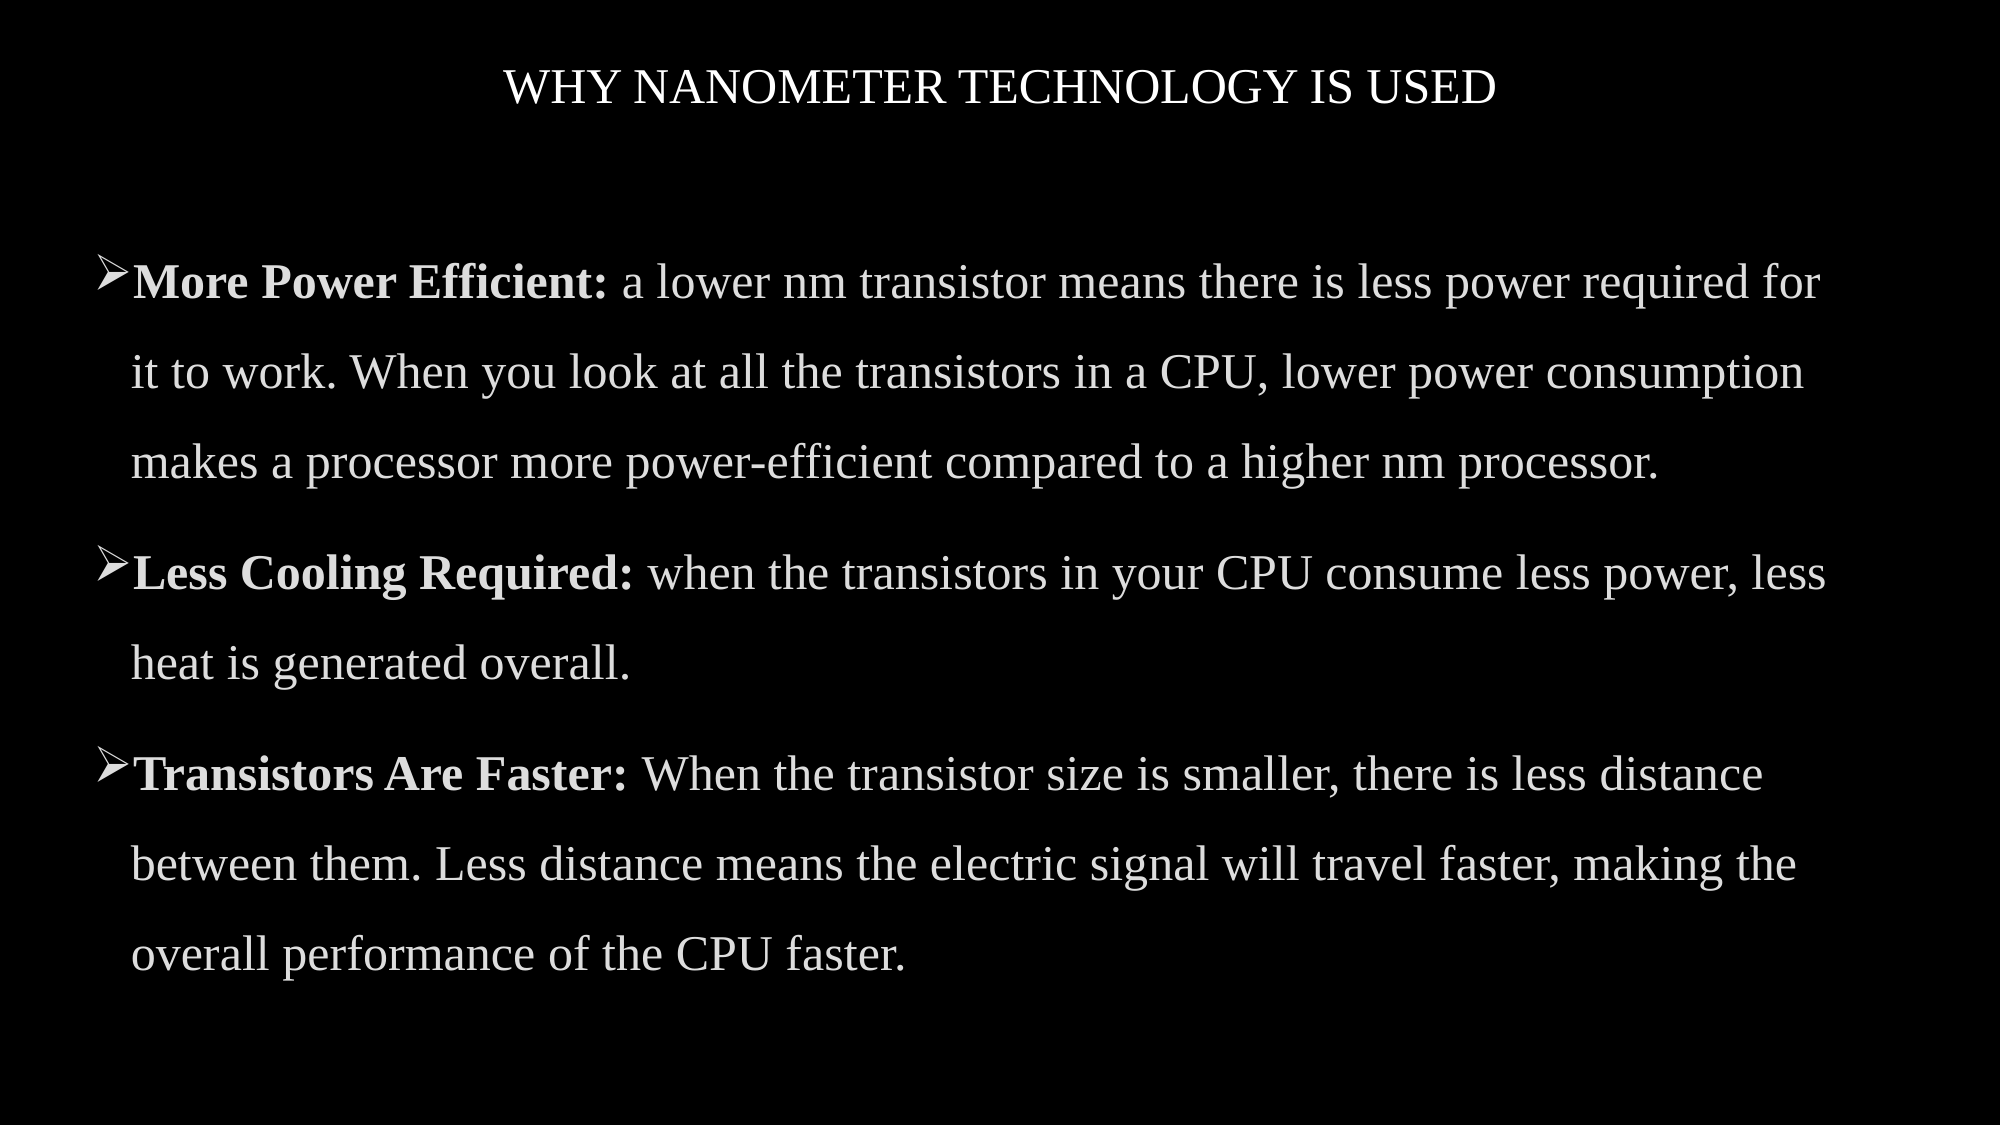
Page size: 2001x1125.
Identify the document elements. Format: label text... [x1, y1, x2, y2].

list More Power Efficient: a lower nm transistor means there is less power required for it to work. When you look at all the transistors in a CPU, lower power consumption makes a processor more power-efficient compared to a higher nm processor. Less Cooling Required: when the transistors in your CPU consume less power, less heat is generated overall. Transistors Are Faster: When the transistor size is smaller, there is less distance between them. Less distance means the electric signal will travel faster, making the overall performance of the CPU faster. [78, 211, 1843, 1007]
title WHY NANOMETER TECHNOLOGY IS USED [137, 0, 1863, 197]
